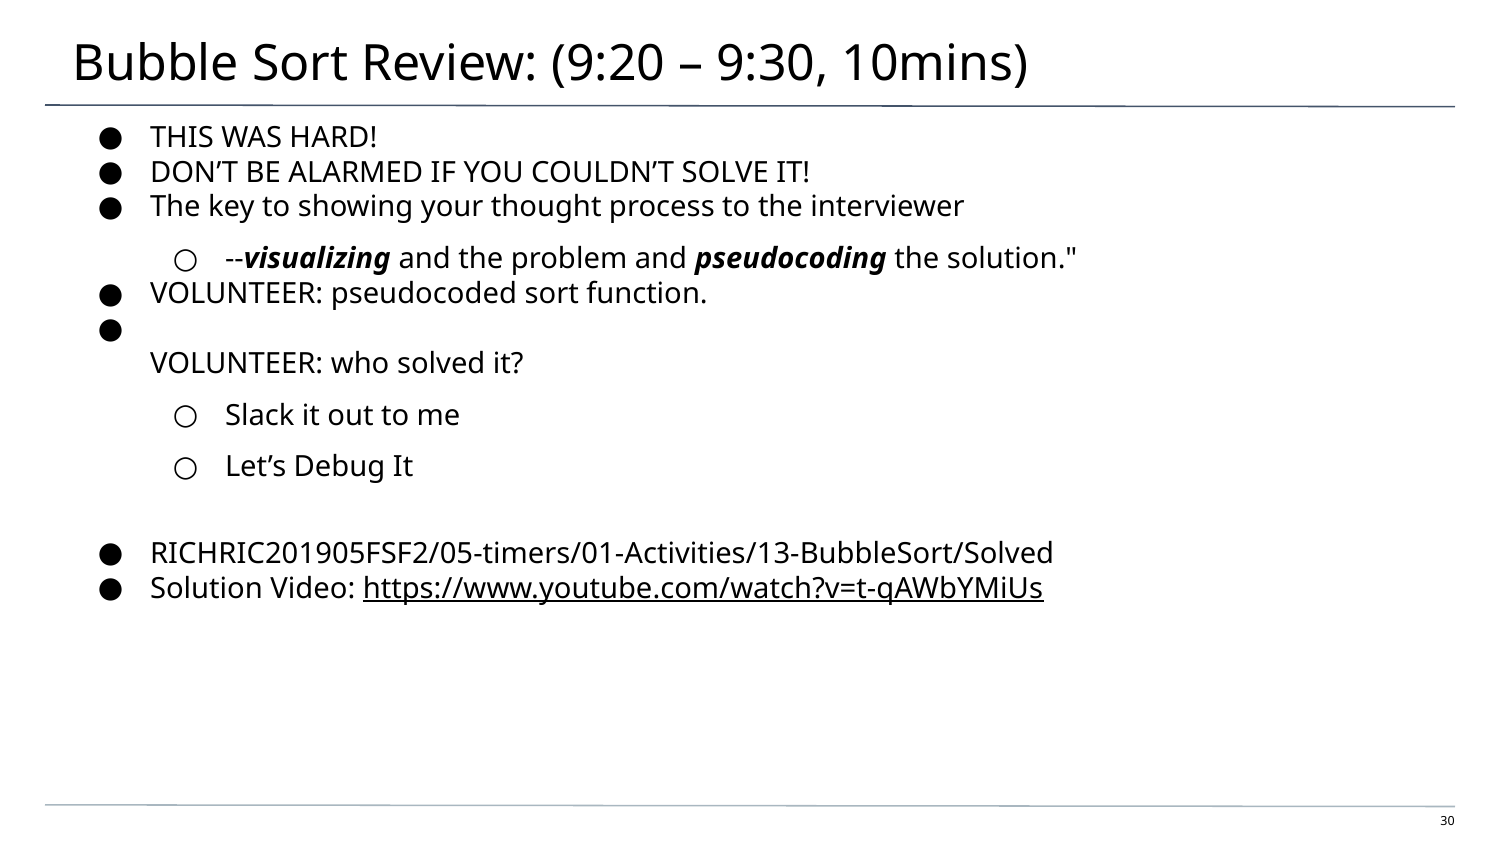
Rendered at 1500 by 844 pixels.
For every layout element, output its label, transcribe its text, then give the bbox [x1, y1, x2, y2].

list THIS WAS HARD! DON’T BE ALARMED IF YOU COULDN’T SOLVE IT! The key to showing your thought process to the interviewer --visualizing and the problem and pseudocoding the solution." VOLUNTEER: pseudocoded sort function. VOLUNTEER: who solved it? Slack it out to me Let’s Debug It RICHRIC201905FSF2/05-timers/01-Activities/13-BubbleSort/Solved Solution Video: https://www.youtube.com/watch?v=t-qAWbYMiUs [0, 117, 1500, 805]
title Bubble Sort Review: (9:20 – 9:30, 10mins) [0, 0, 1500, 88]
